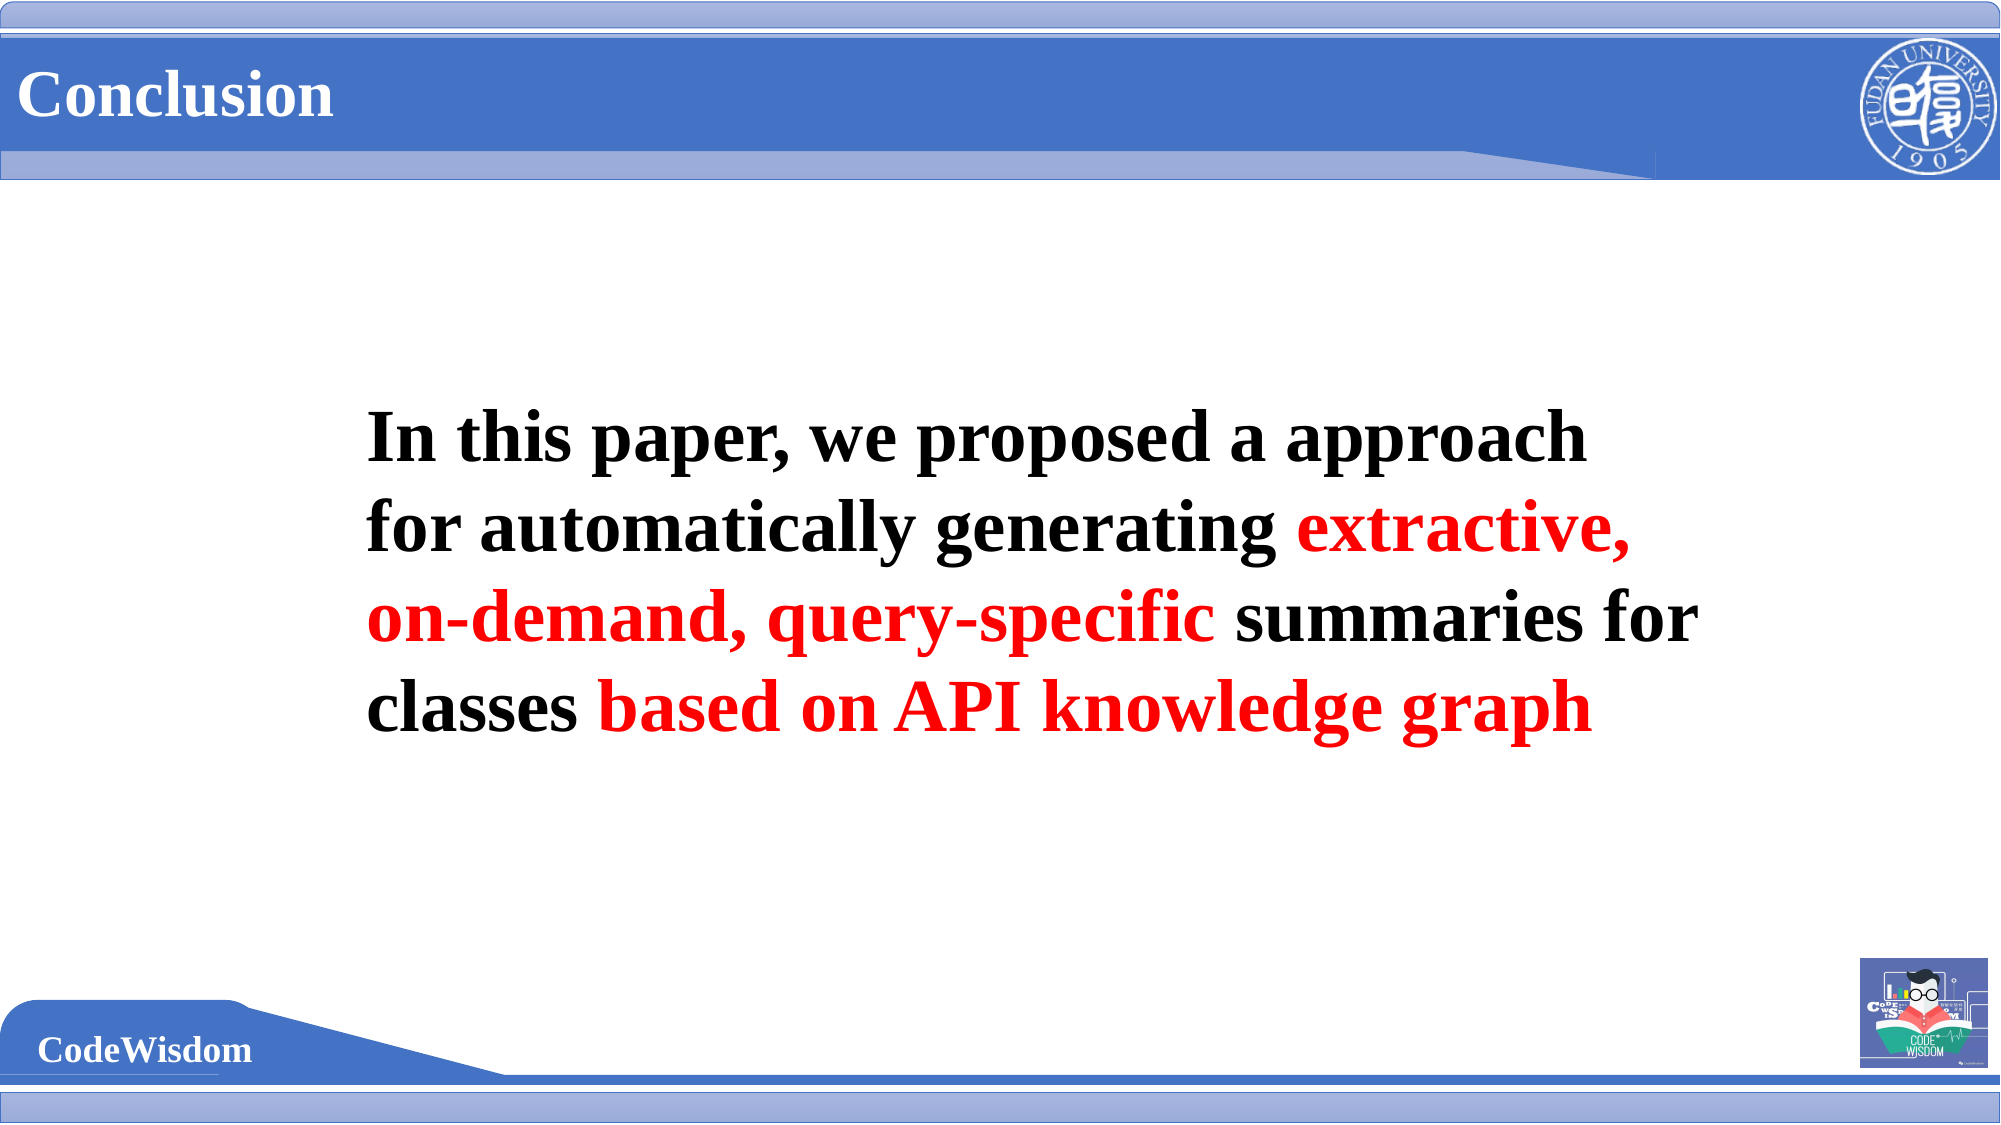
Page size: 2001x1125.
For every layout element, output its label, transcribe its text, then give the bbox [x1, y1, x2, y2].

picture [1860, 958, 1988, 1068]
text_box In this paper, we proposed a approach for automatically generating extractive, on-demand, query-specific summaries for classes based on API knowledge graph [351, 379, 1716, 754]
text_box Conclusion [1, 41, 351, 137]
picture [1860, 38, 1997, 175]
